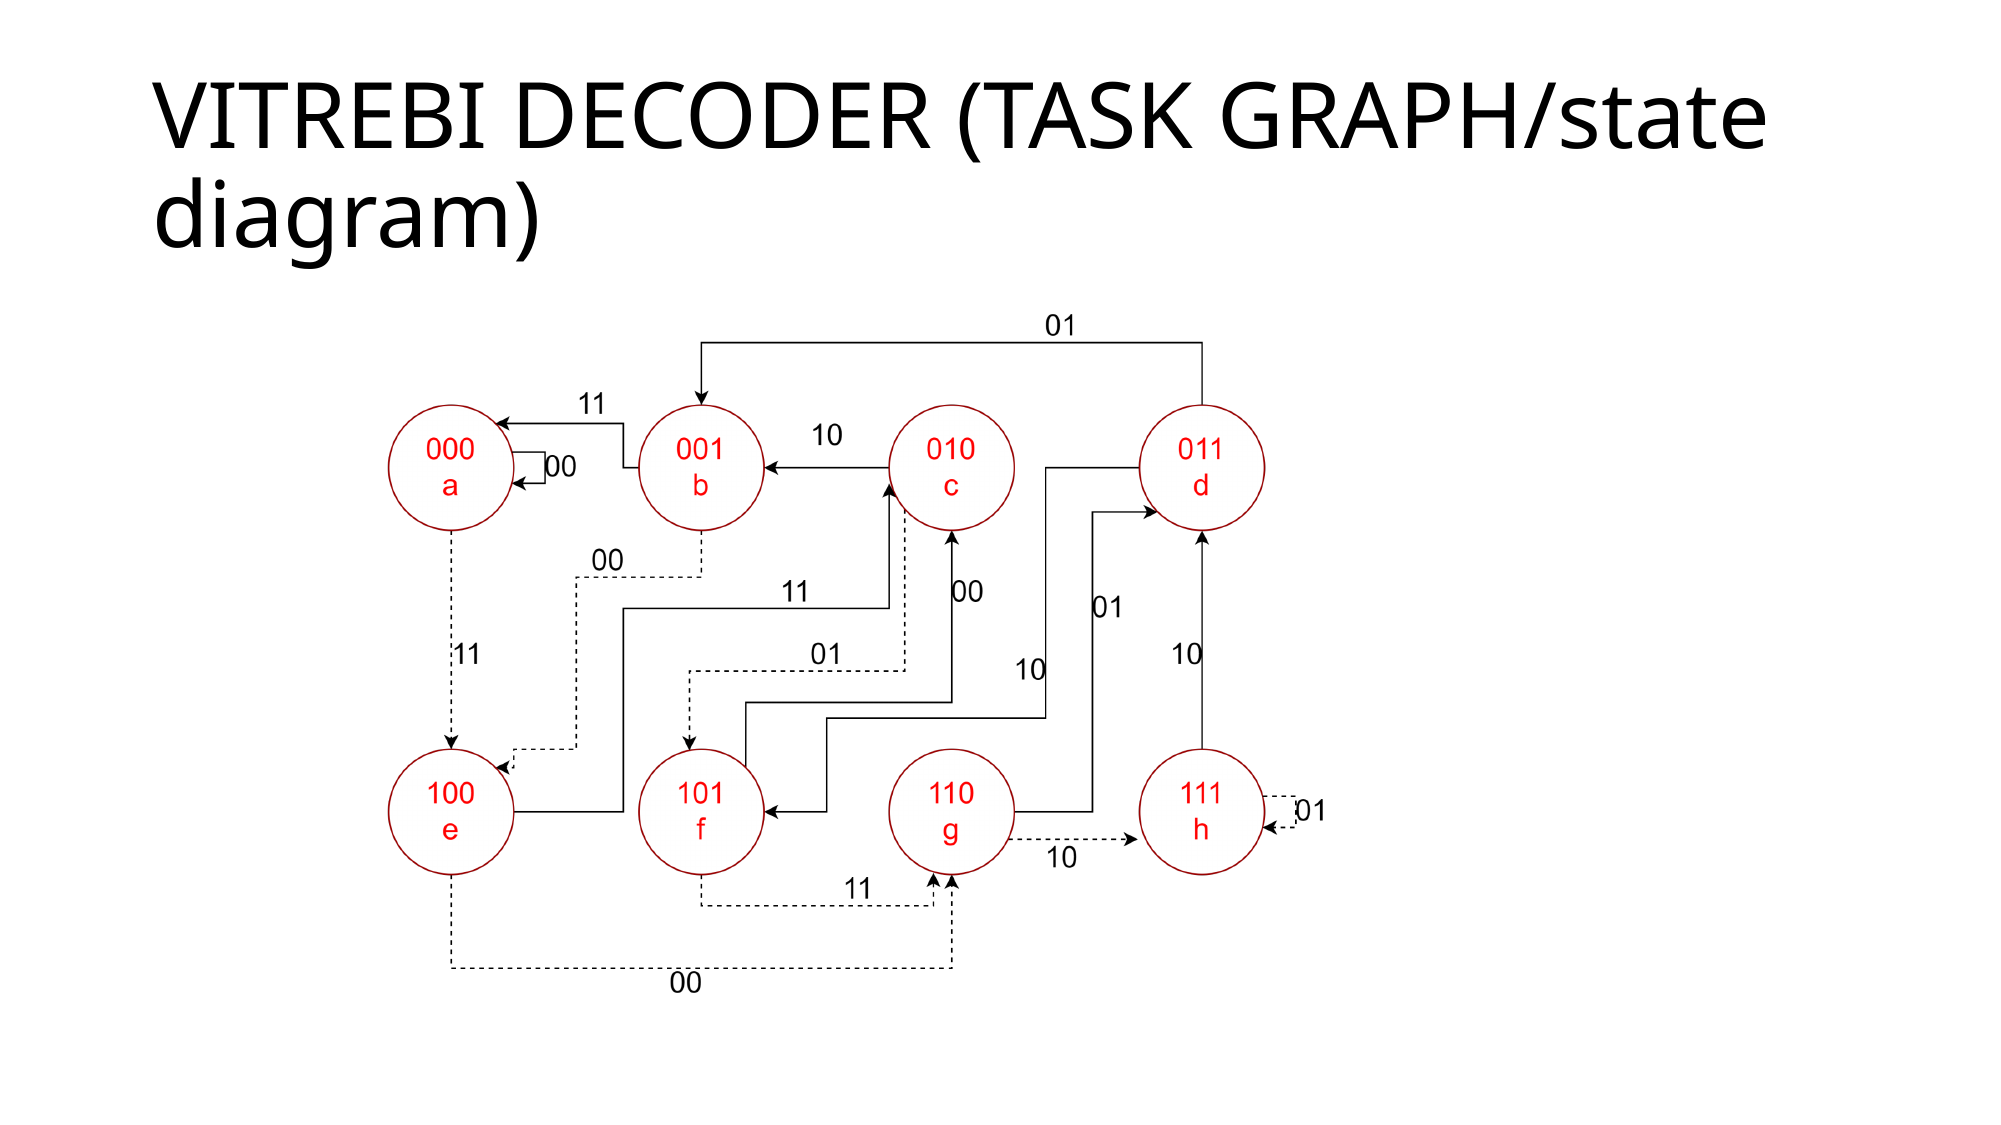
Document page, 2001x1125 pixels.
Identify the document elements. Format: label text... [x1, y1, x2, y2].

picture [372, 279, 1359, 1033]
title VITREBI DECODER (TASK GRAPH/state diagram) [137, 59, 1863, 278]
